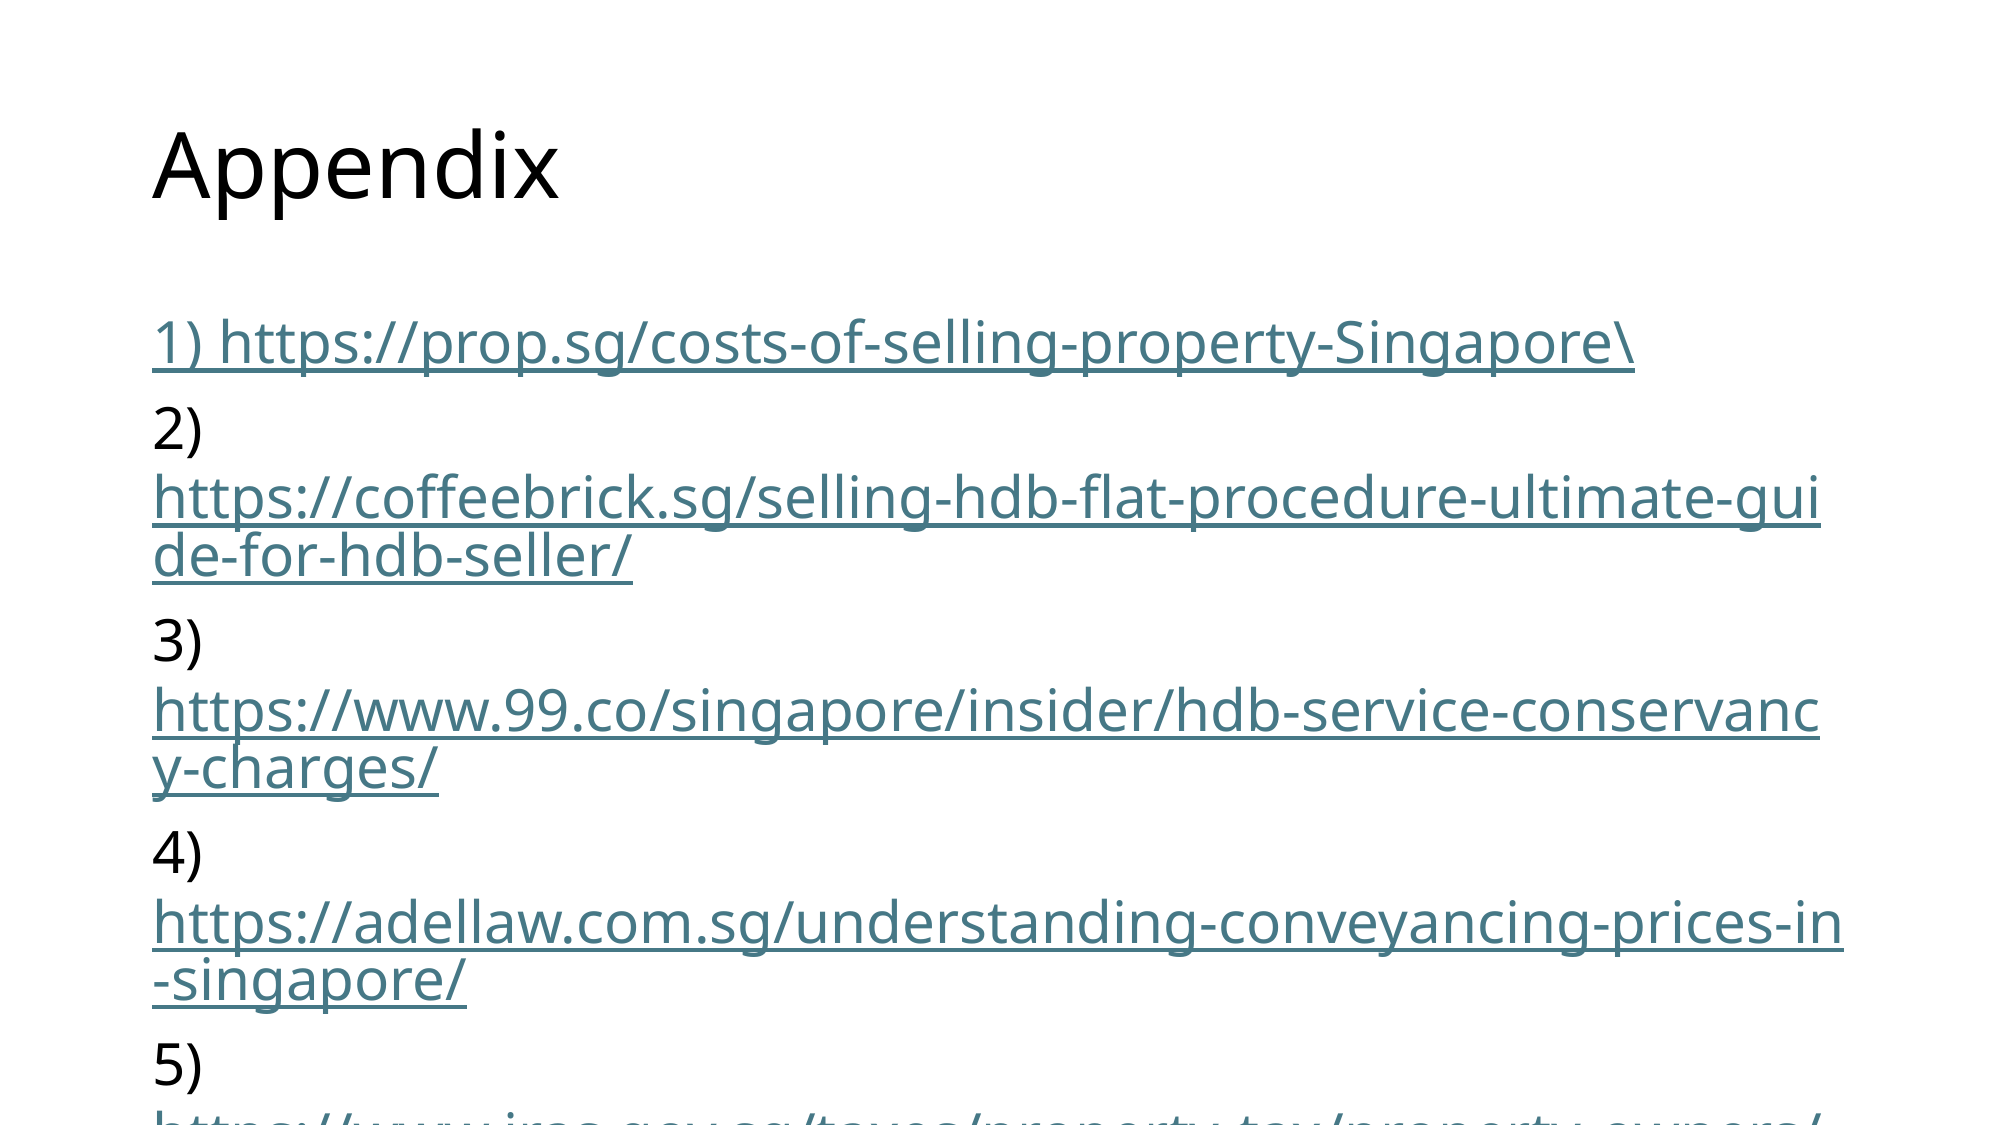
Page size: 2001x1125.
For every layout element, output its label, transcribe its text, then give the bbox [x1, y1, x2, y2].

title Appendix [137, 59, 1863, 278]
list 1) https://prop.sg/costs-of-selling-property-Singapore\ 2) https://coffeebrick.sg/selling-hdb-flat-procedure-ultimate-guide-for-hdb-seller/ 3) https://www.99.co/singapore/insider/hdb-service-conservancy-charges/ 4) https://adellaw.com.sg/understanding-conveyancing-prices-in-singapore/ 5) https://www.iras.gov.sg/taxes/property-tax/property-owners/property-tax-rates [137, 299, 1863, 1014]
